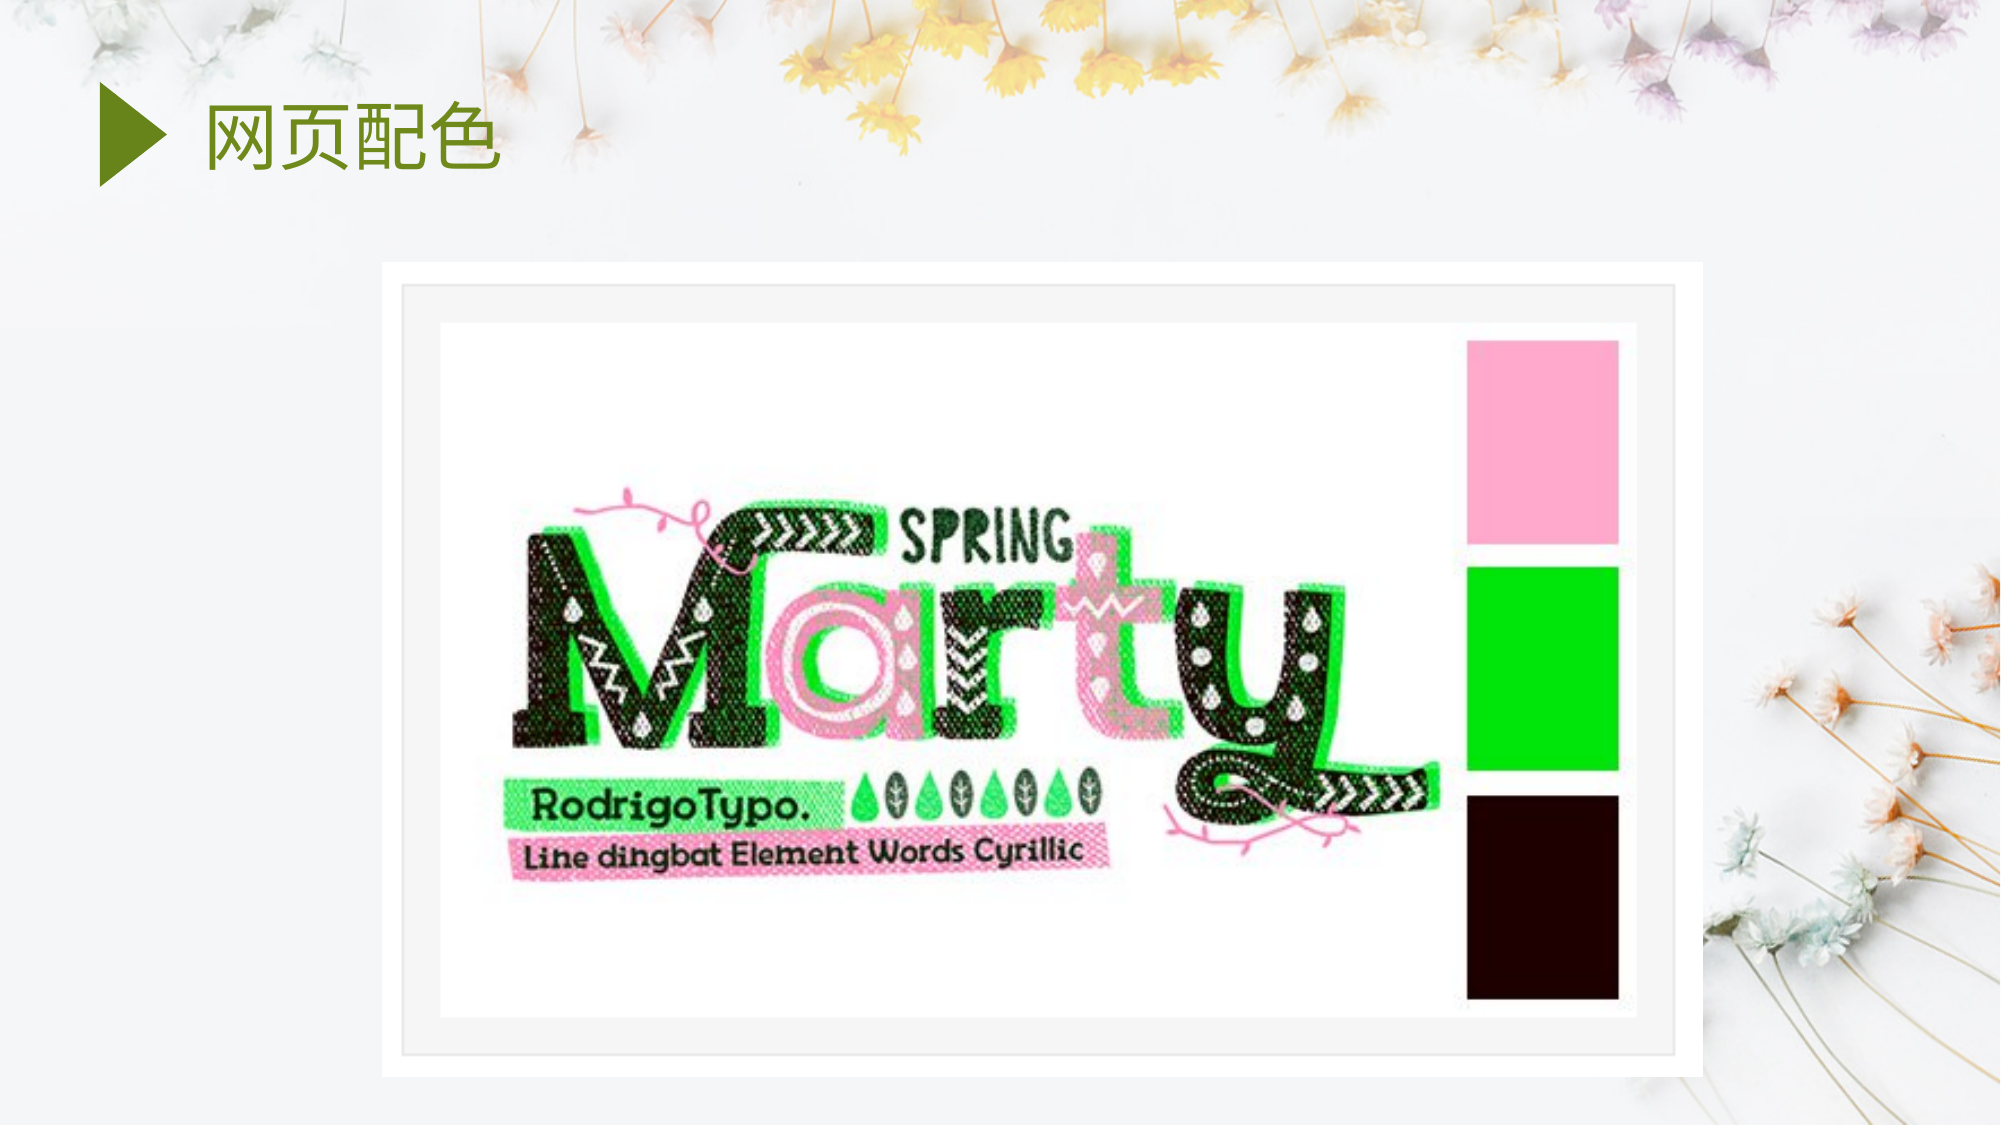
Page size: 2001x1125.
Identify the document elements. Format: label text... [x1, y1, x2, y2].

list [381, 262, 1703, 1077]
picture [0, 0, 2001, 1125]
title 网页配色 [188, 58, 1444, 211]
